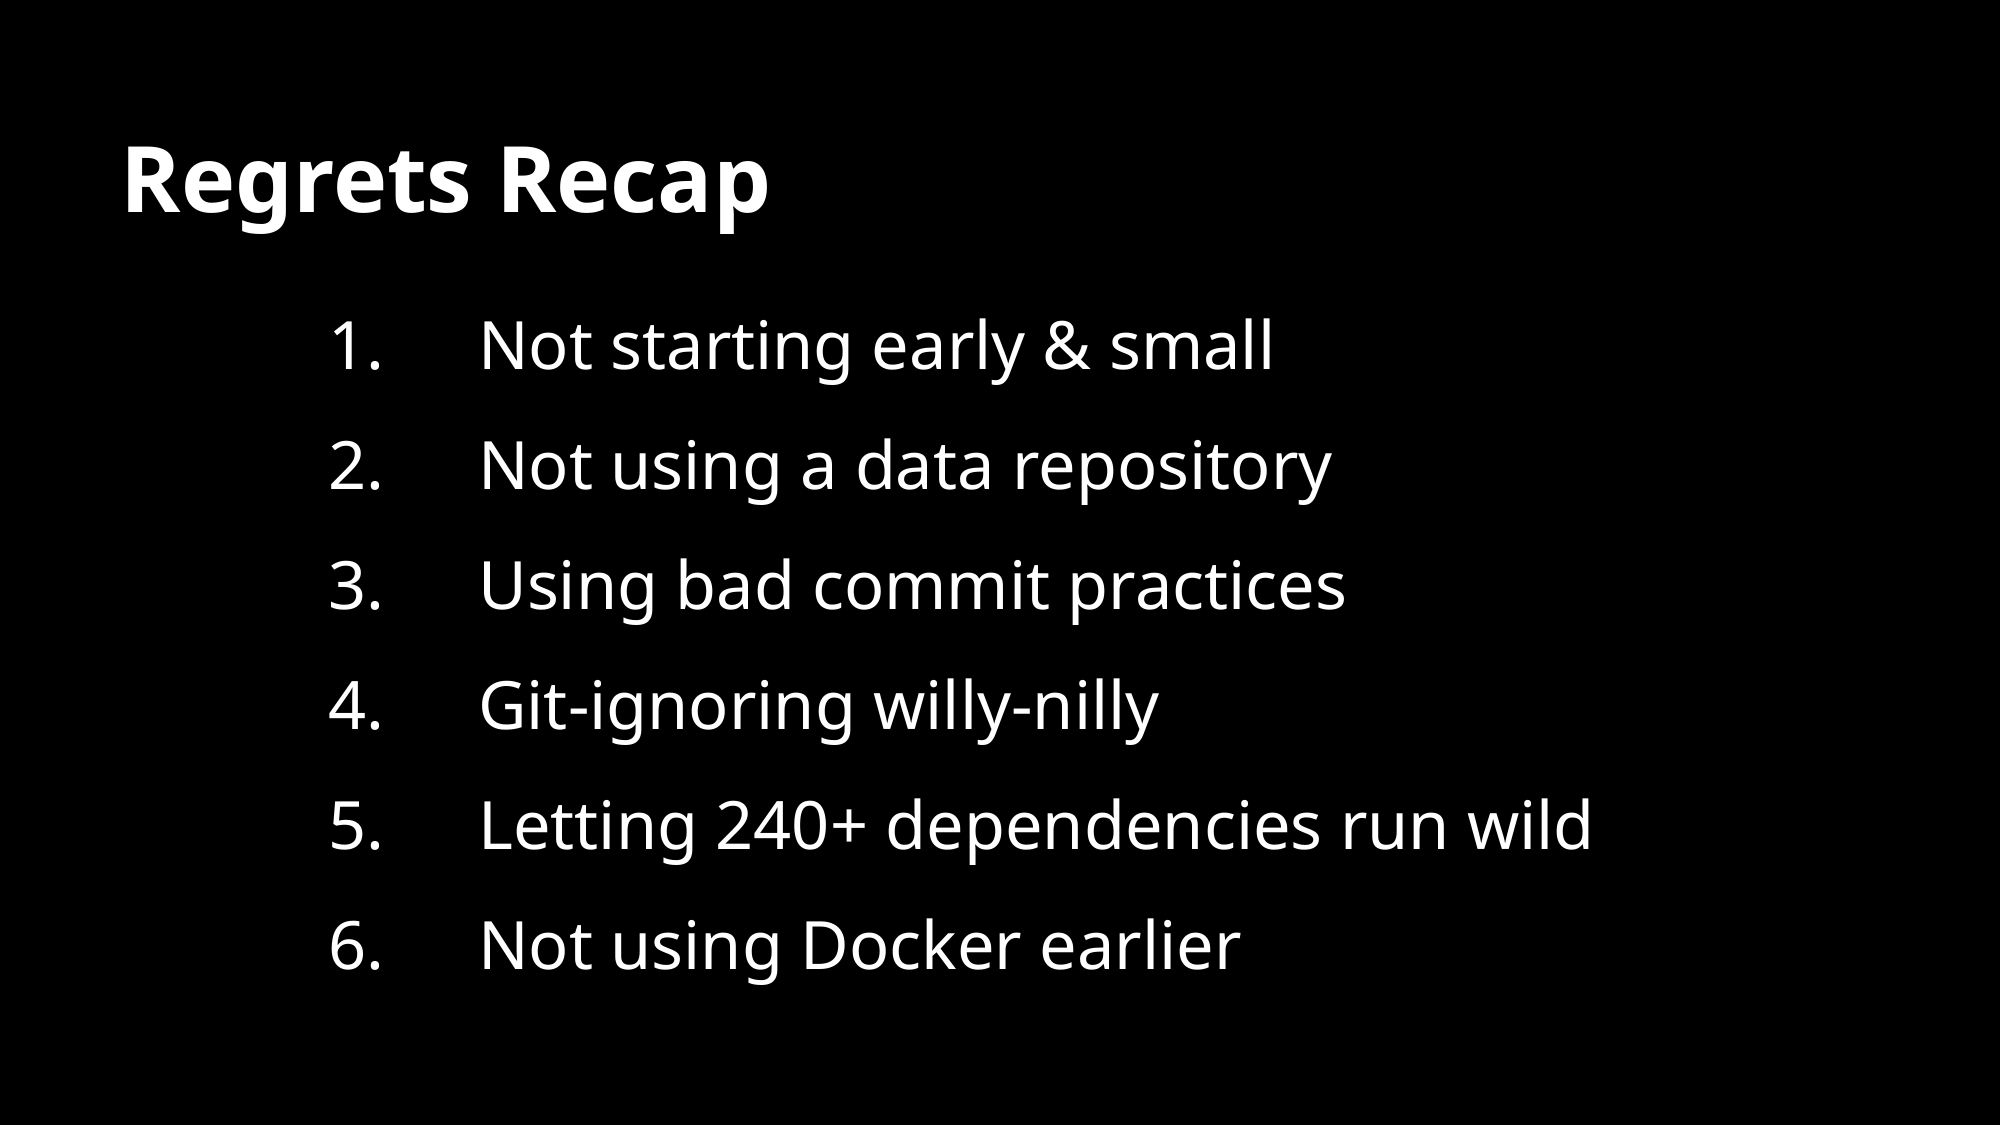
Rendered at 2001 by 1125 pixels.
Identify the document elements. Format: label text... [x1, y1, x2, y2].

text_box [370, 496, 1630, 624]
title Regrets Recap [105, 73, 842, 292]
text_box Not starting early & small Not using a data repository Using bad commit practices Git-ignoring willy-nilly Letting 240+ dependencies run wild Not using Docker earlier [313, 255, 1754, 991]
